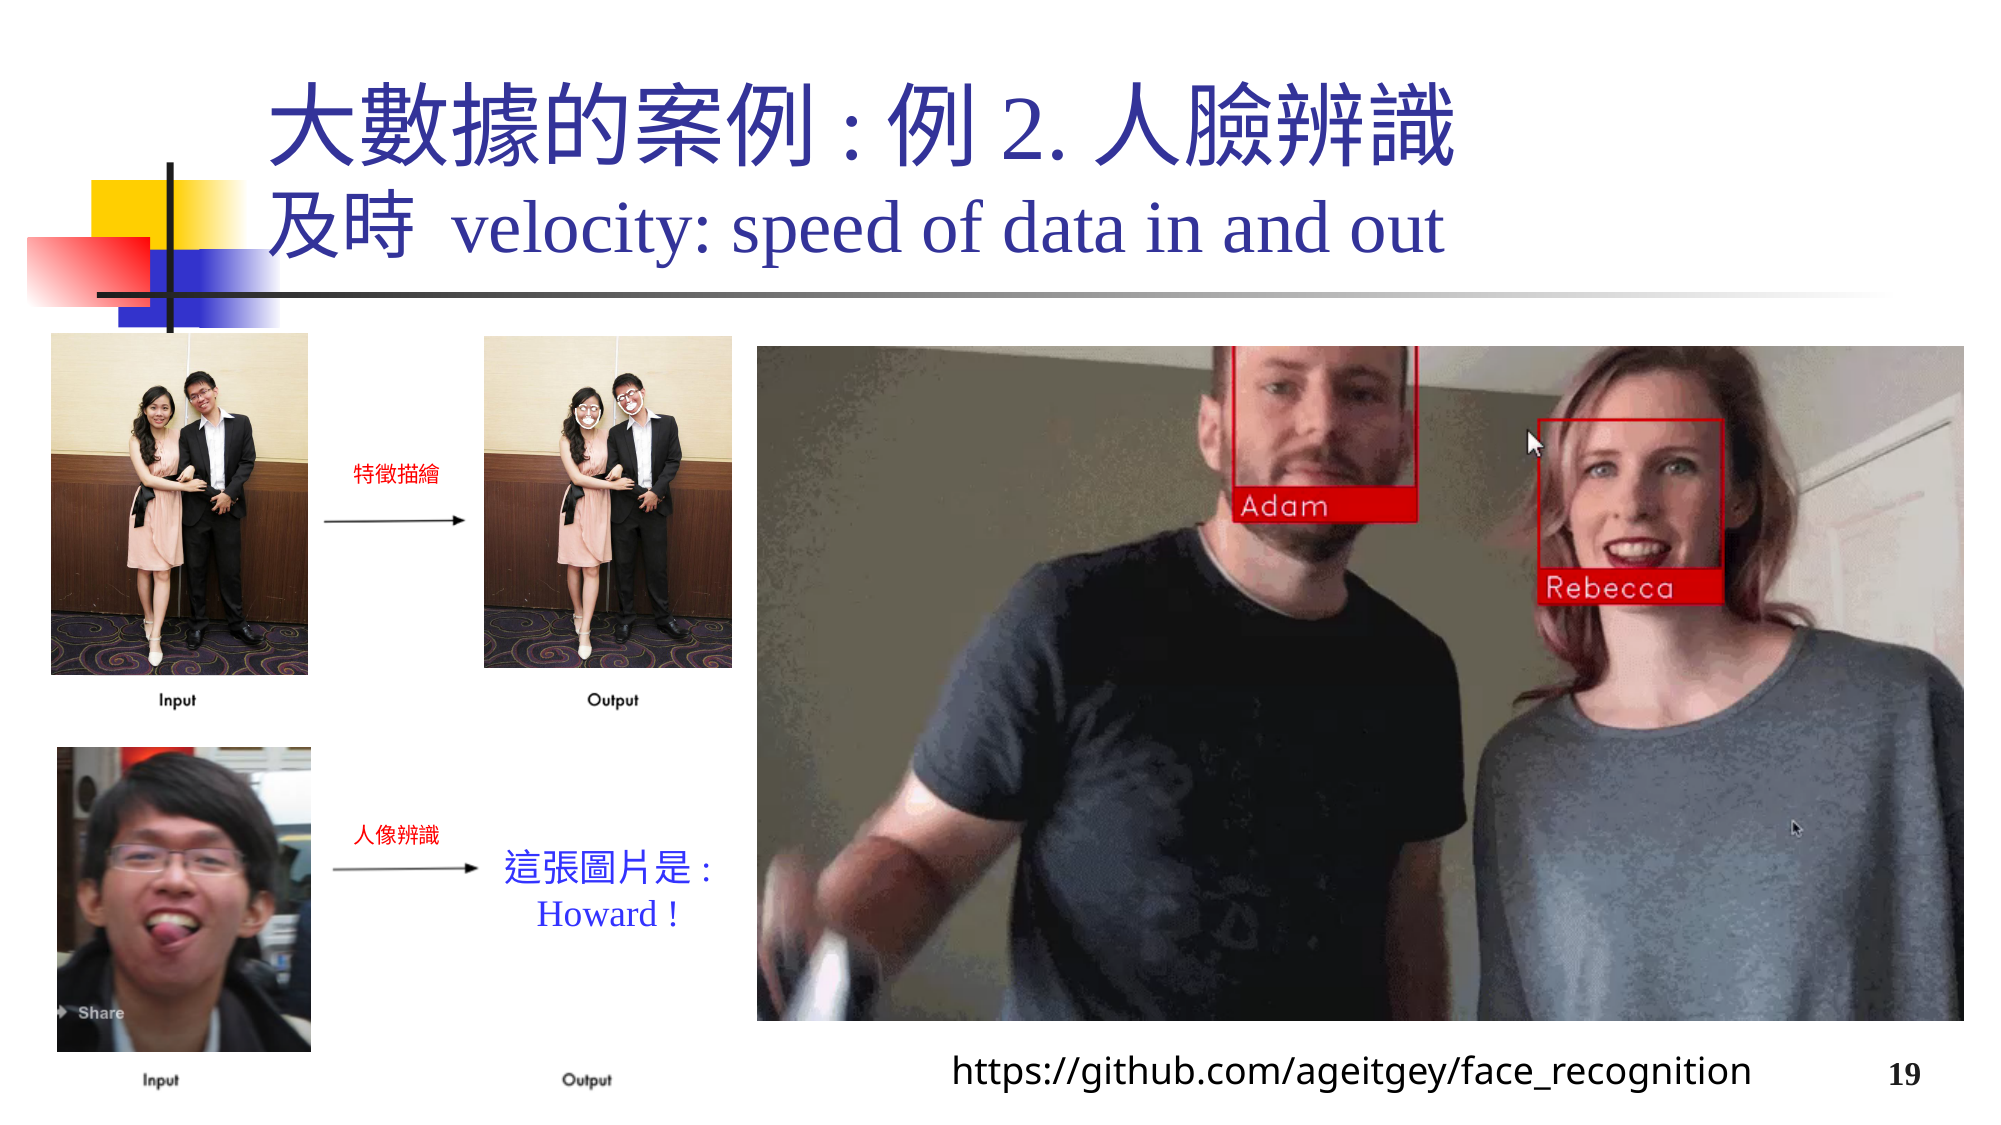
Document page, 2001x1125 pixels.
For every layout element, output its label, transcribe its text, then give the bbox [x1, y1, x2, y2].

slide_number 19 [1519, 1029, 1937, 1100]
title 大數據的案例:例2.人臉辨識 及時 velocity: speed of data in and out [251, 35, 1957, 275]
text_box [57, 705, 733, 1101]
text_box https://github.com/ageitgey/face_recognition [936, 1039, 1769, 1100]
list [756, 345, 1965, 1022]
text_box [51, 332, 733, 717]
